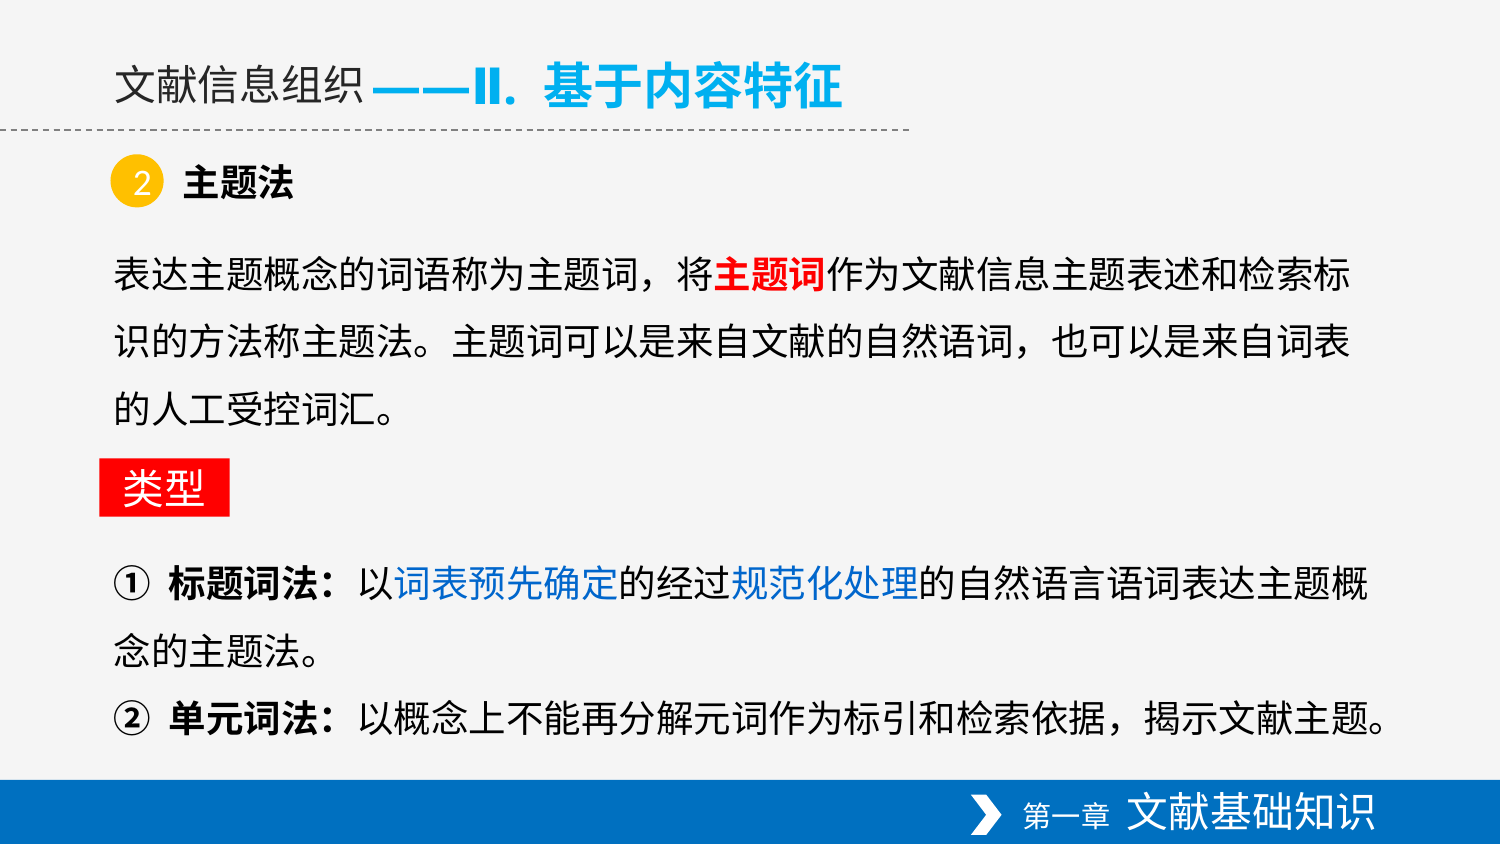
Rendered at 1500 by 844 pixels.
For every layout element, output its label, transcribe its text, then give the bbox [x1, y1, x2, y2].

text_box 文献信息组织 [99, 51, 356, 117]
text_box ① 标题词法：以词表预先确定的经过规范化处理的自然语言语词表达主题概念的主题法。 ② 单元词法：以概念上不能再分解元词作为标引和检索依据，揭示文献主题。 [100, 531, 1392, 748]
text_box ——Ⅱ. 基于内容特征 [356, 47, 1036, 122]
text_box 类型 [97, 456, 232, 519]
text_box 2 [108, 152, 166, 210]
text_box 表达主题概念的词语称为主题词，将主题词作为文献信息主题表述和检索标识的方法称主题法。主题词可以是来自文献的自然语词，也可以是来自词表的人工受控词汇。 [100, 221, 1393, 438]
text_box 主题法 [168, 151, 399, 212]
